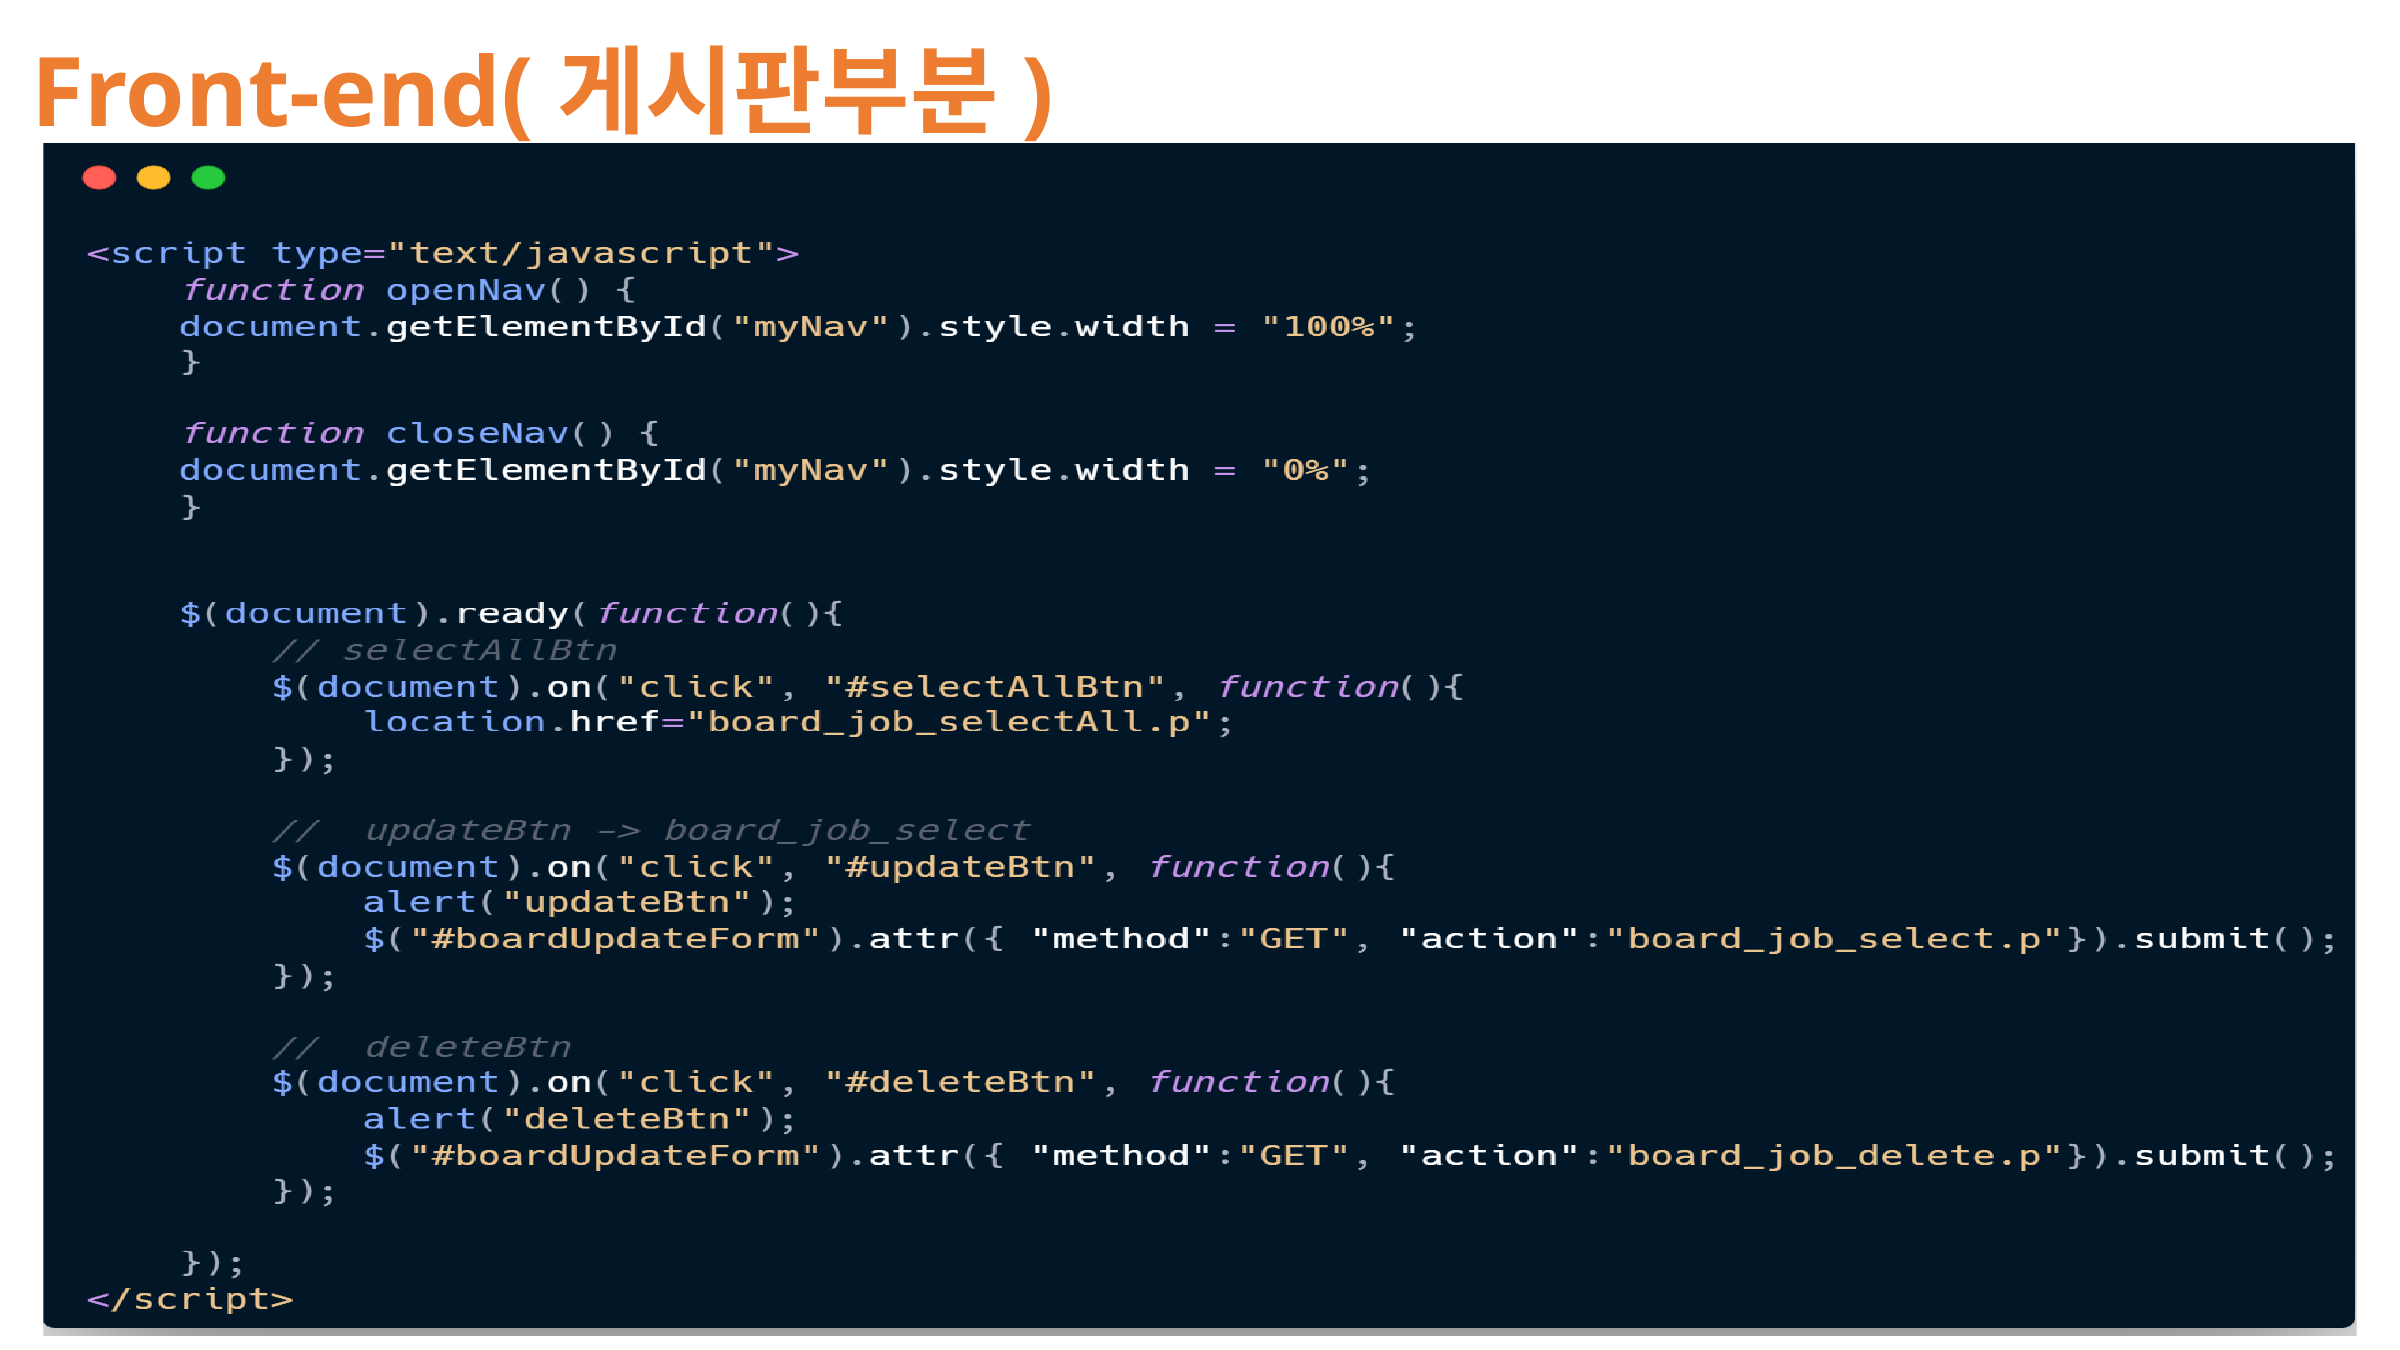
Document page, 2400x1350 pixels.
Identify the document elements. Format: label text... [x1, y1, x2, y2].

text_box Front-end(게시판부분) [16, 18, 1869, 158]
picture [43, 142, 2357, 1336]
